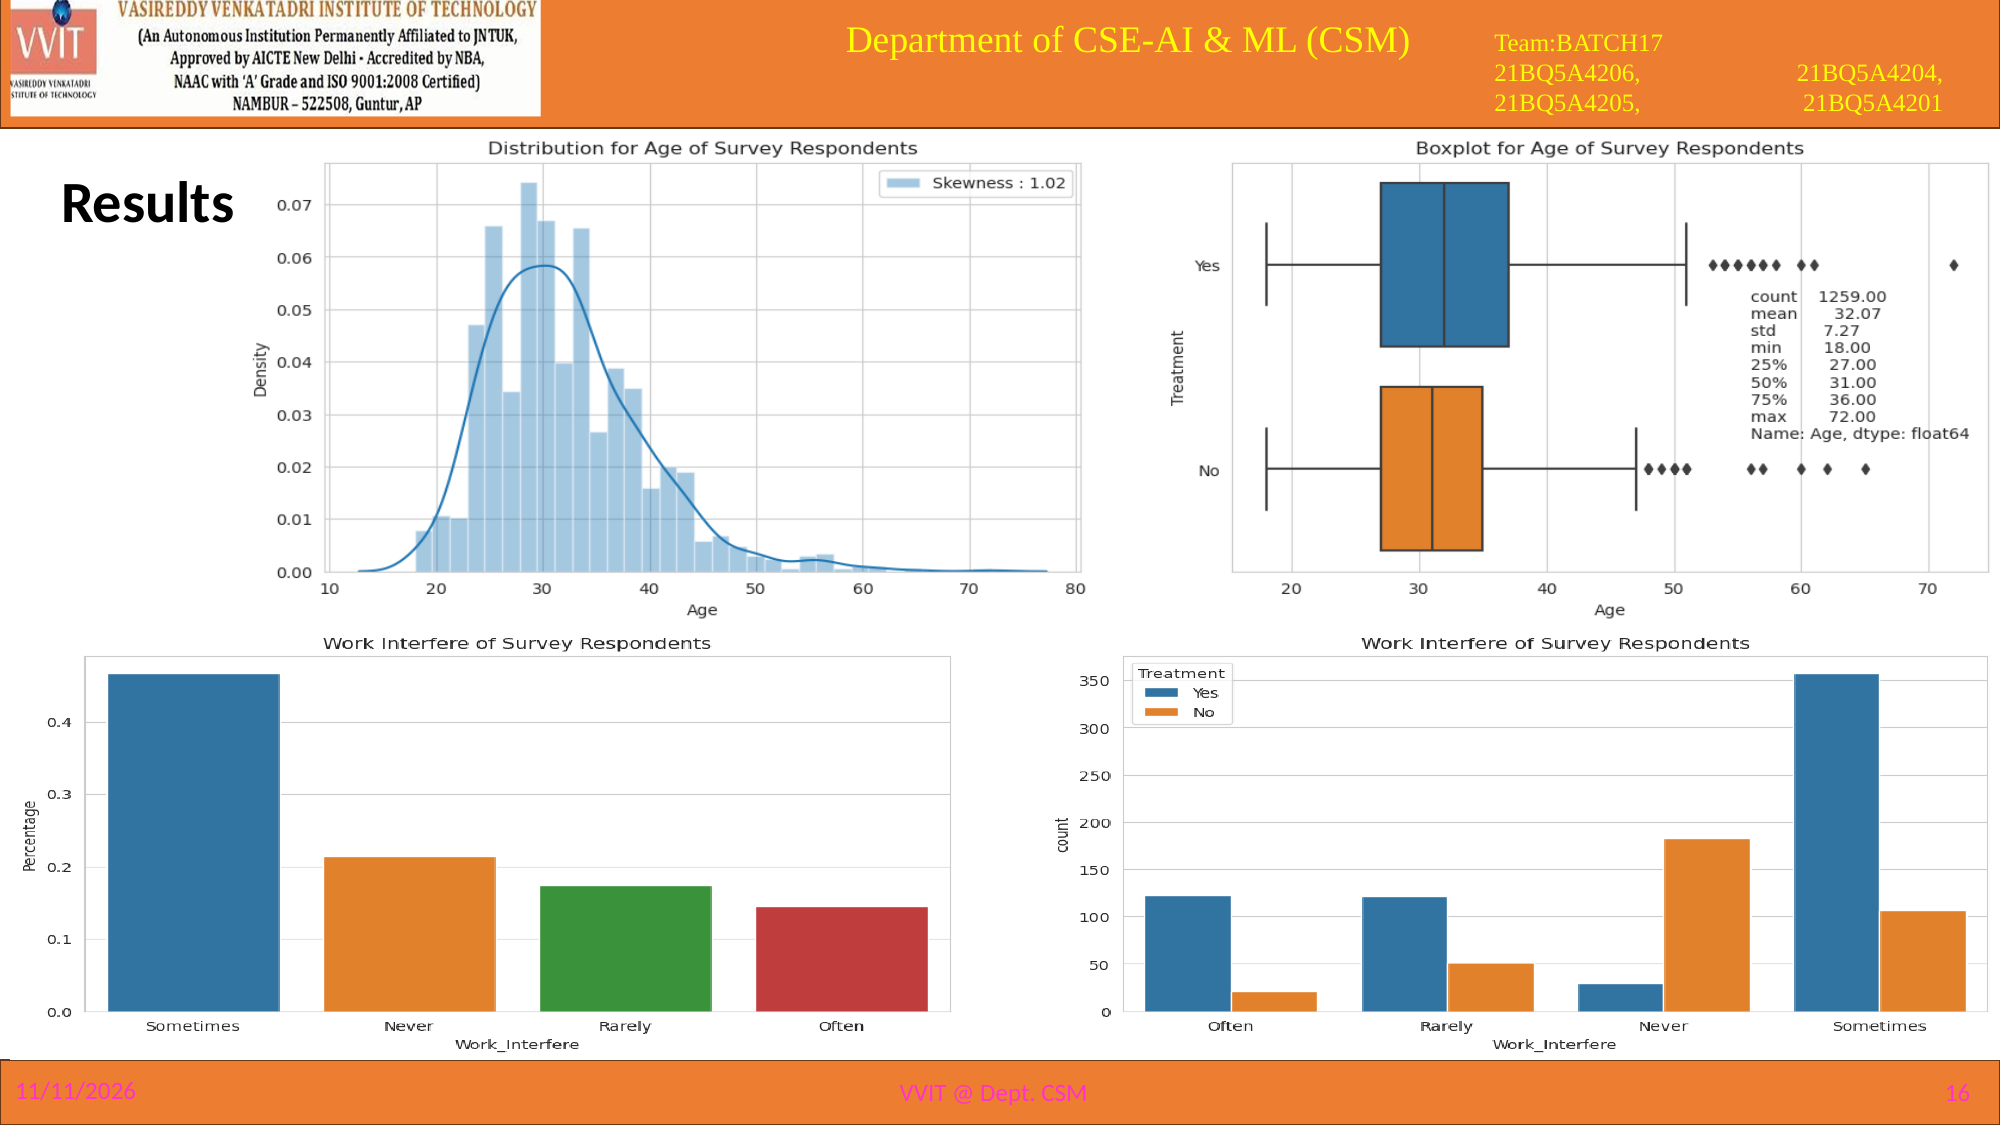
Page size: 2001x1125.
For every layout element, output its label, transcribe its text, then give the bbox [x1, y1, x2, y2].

text_box Department of CSE-AI & ML (CSM) [0, 0, 2000, 129]
picture [10, 131, 2000, 1060]
text_box [0, 1060, 2000, 1125]
text_box Team:BATCH17 21BQ5A4206, 21BQ5A4204, 21BQ5A4205, 21BQ5A4201 [1479, 19, 1990, 124]
slide_number 16 [1884, 1062, 1986, 1120]
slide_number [0, 1059, 164, 1120]
text_box Results [46, 156, 241, 242]
footer VVIT @ Dept. CSM [656, 1061, 1331, 1122]
picture [10, 0, 541, 117]
